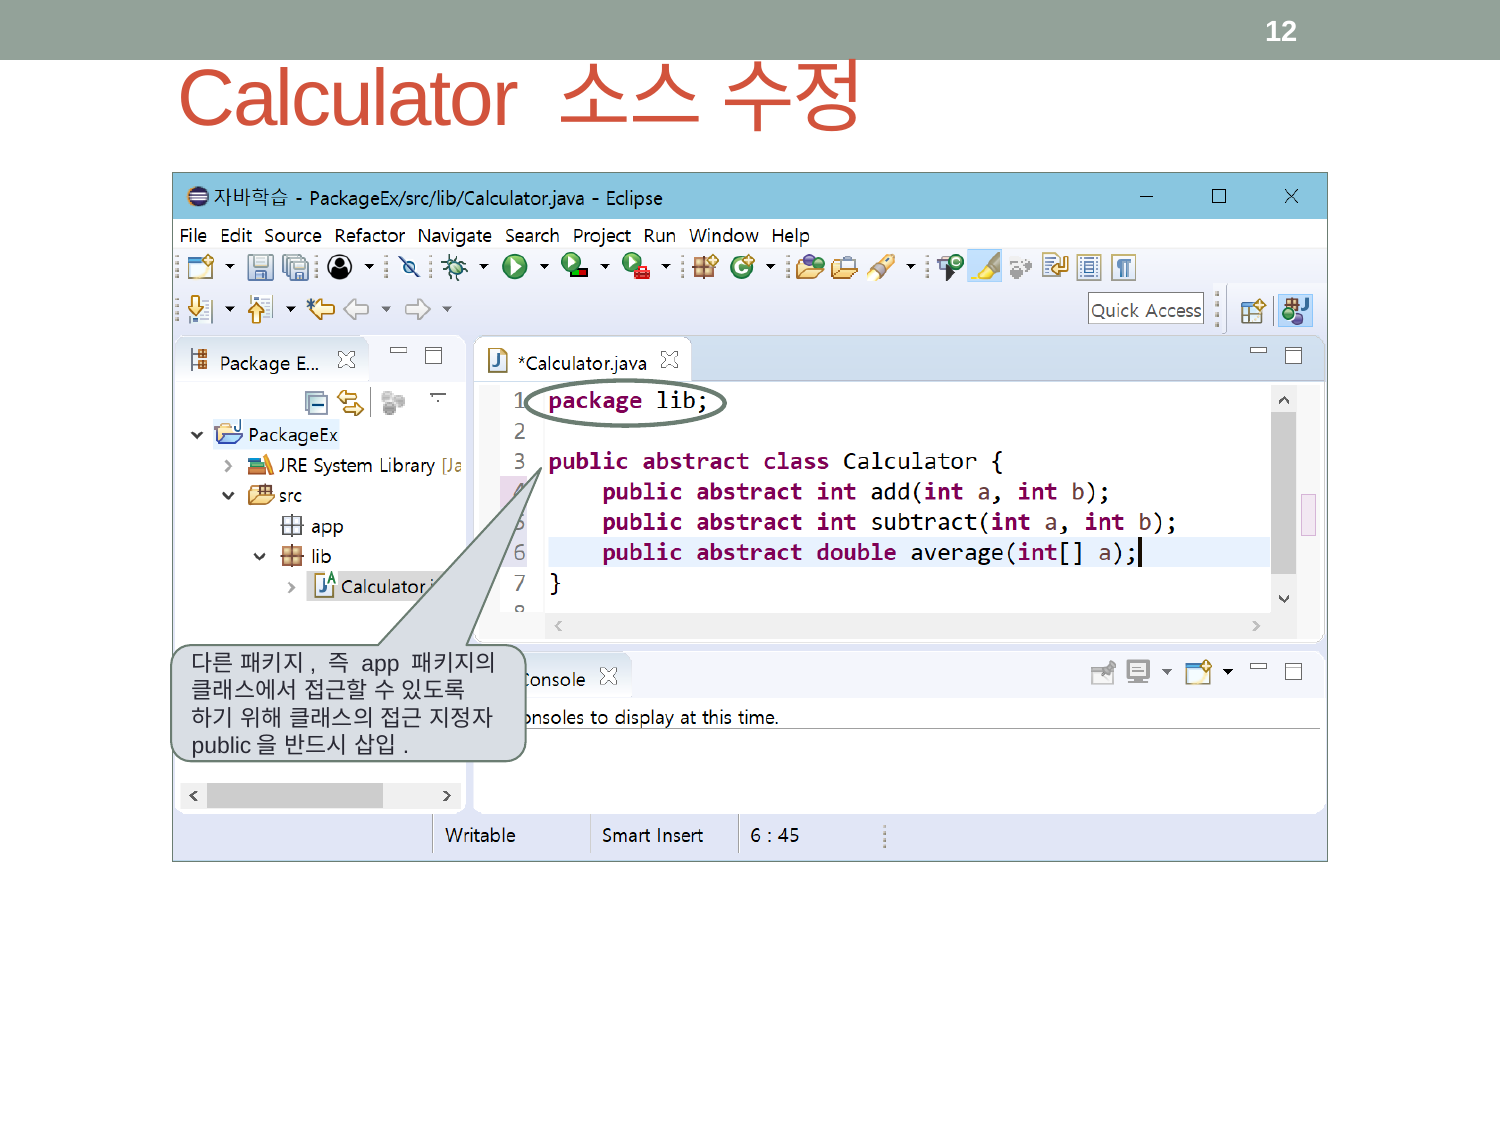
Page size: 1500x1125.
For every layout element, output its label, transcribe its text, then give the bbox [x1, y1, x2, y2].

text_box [170, 172, 1329, 862]
title Calculator 소스 수정 [162, 37, 1500, 149]
slide_number 12 [1250, 3, 1425, 37]
